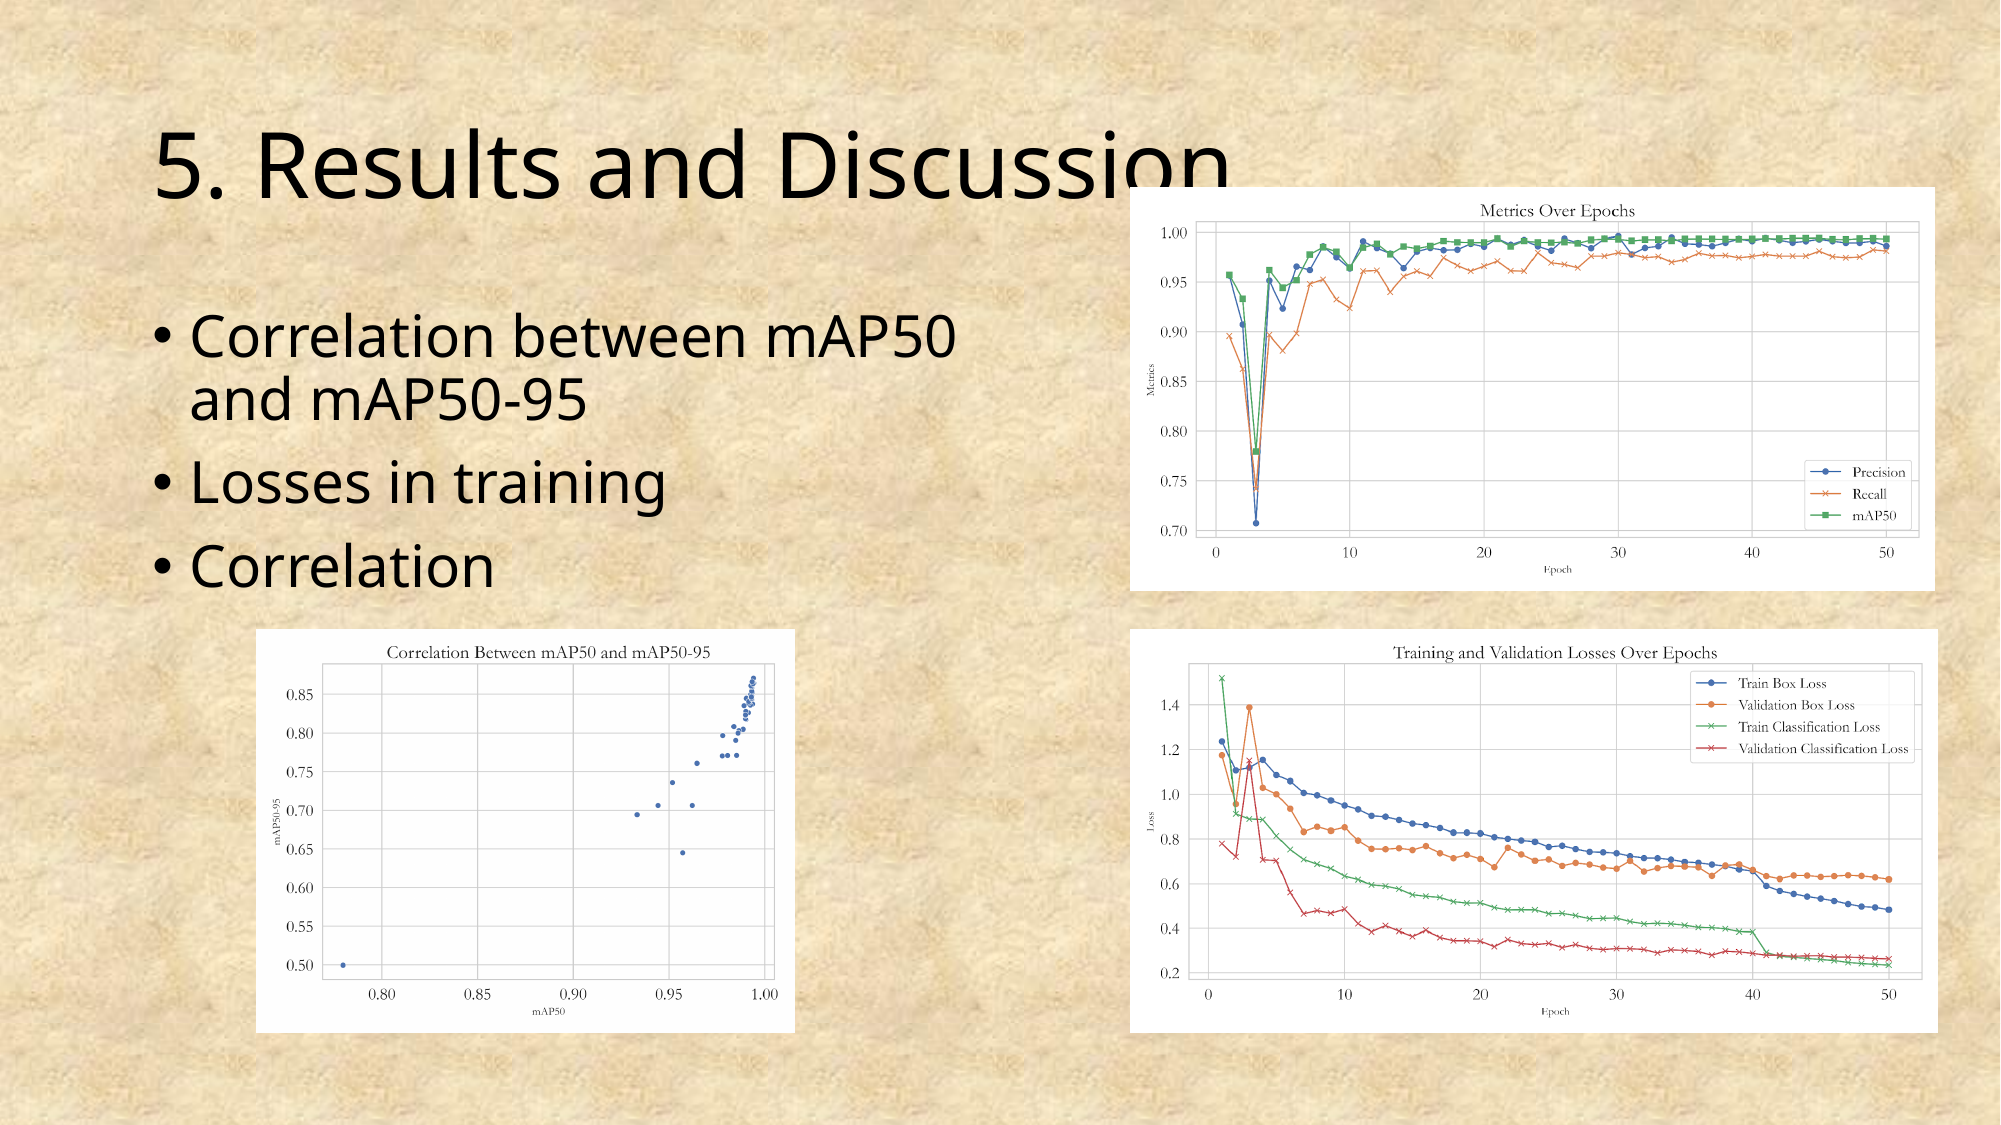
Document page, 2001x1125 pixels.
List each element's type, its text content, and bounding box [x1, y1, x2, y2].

title 5. Results and Discussion [137, 59, 1863, 278]
list Correlation between mAP50 and mAP50-95 Losses in training Correlation [137, 299, 988, 1014]
picture [0, 0, 2001, 1125]
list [1129, 628, 1939, 1034]
